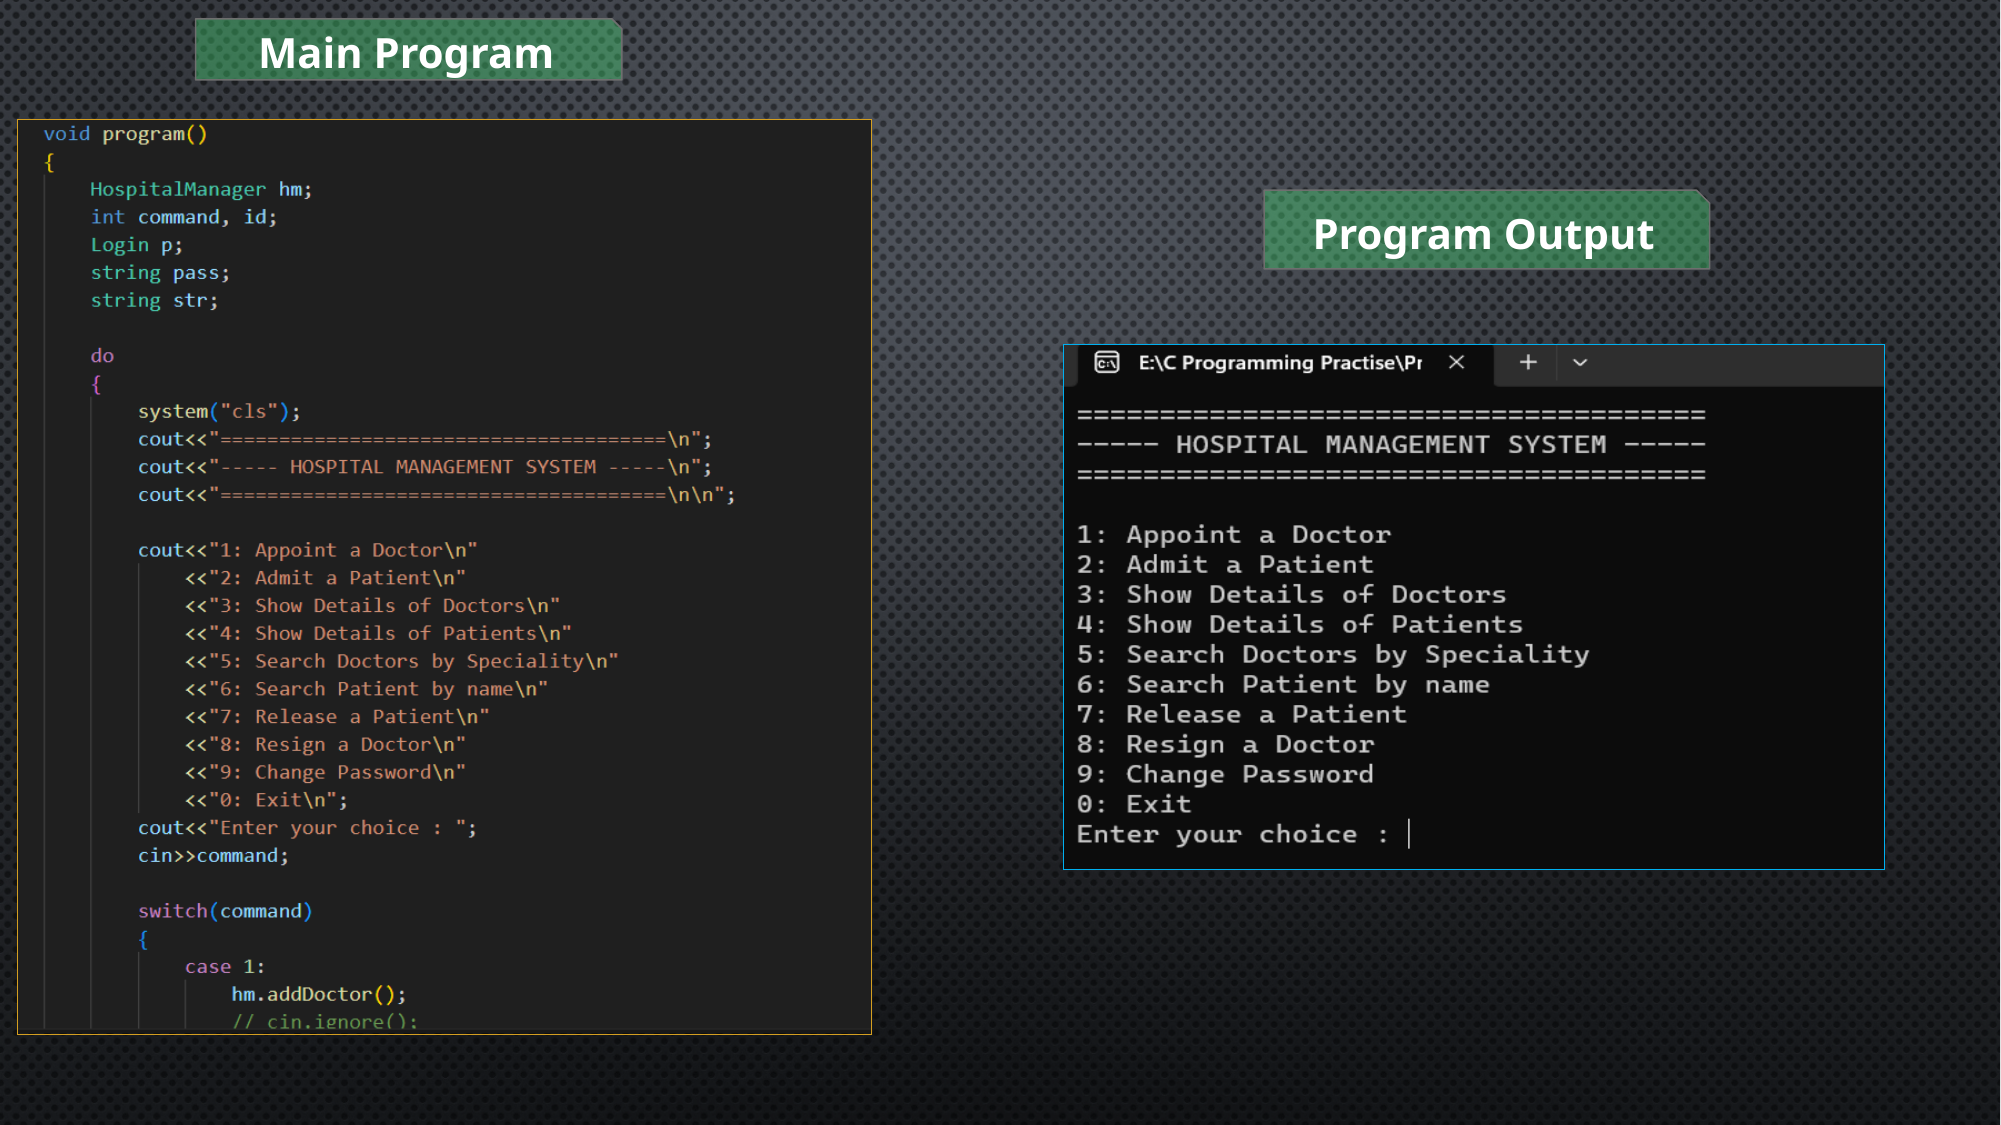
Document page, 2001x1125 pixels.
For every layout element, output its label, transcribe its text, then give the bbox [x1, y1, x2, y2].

text_box Main Program [194, 18, 623, 81]
picture [1065, 346, 1883, 868]
text_box Program Output [1263, 189, 1711, 270]
picture [16, 118, 872, 1035]
